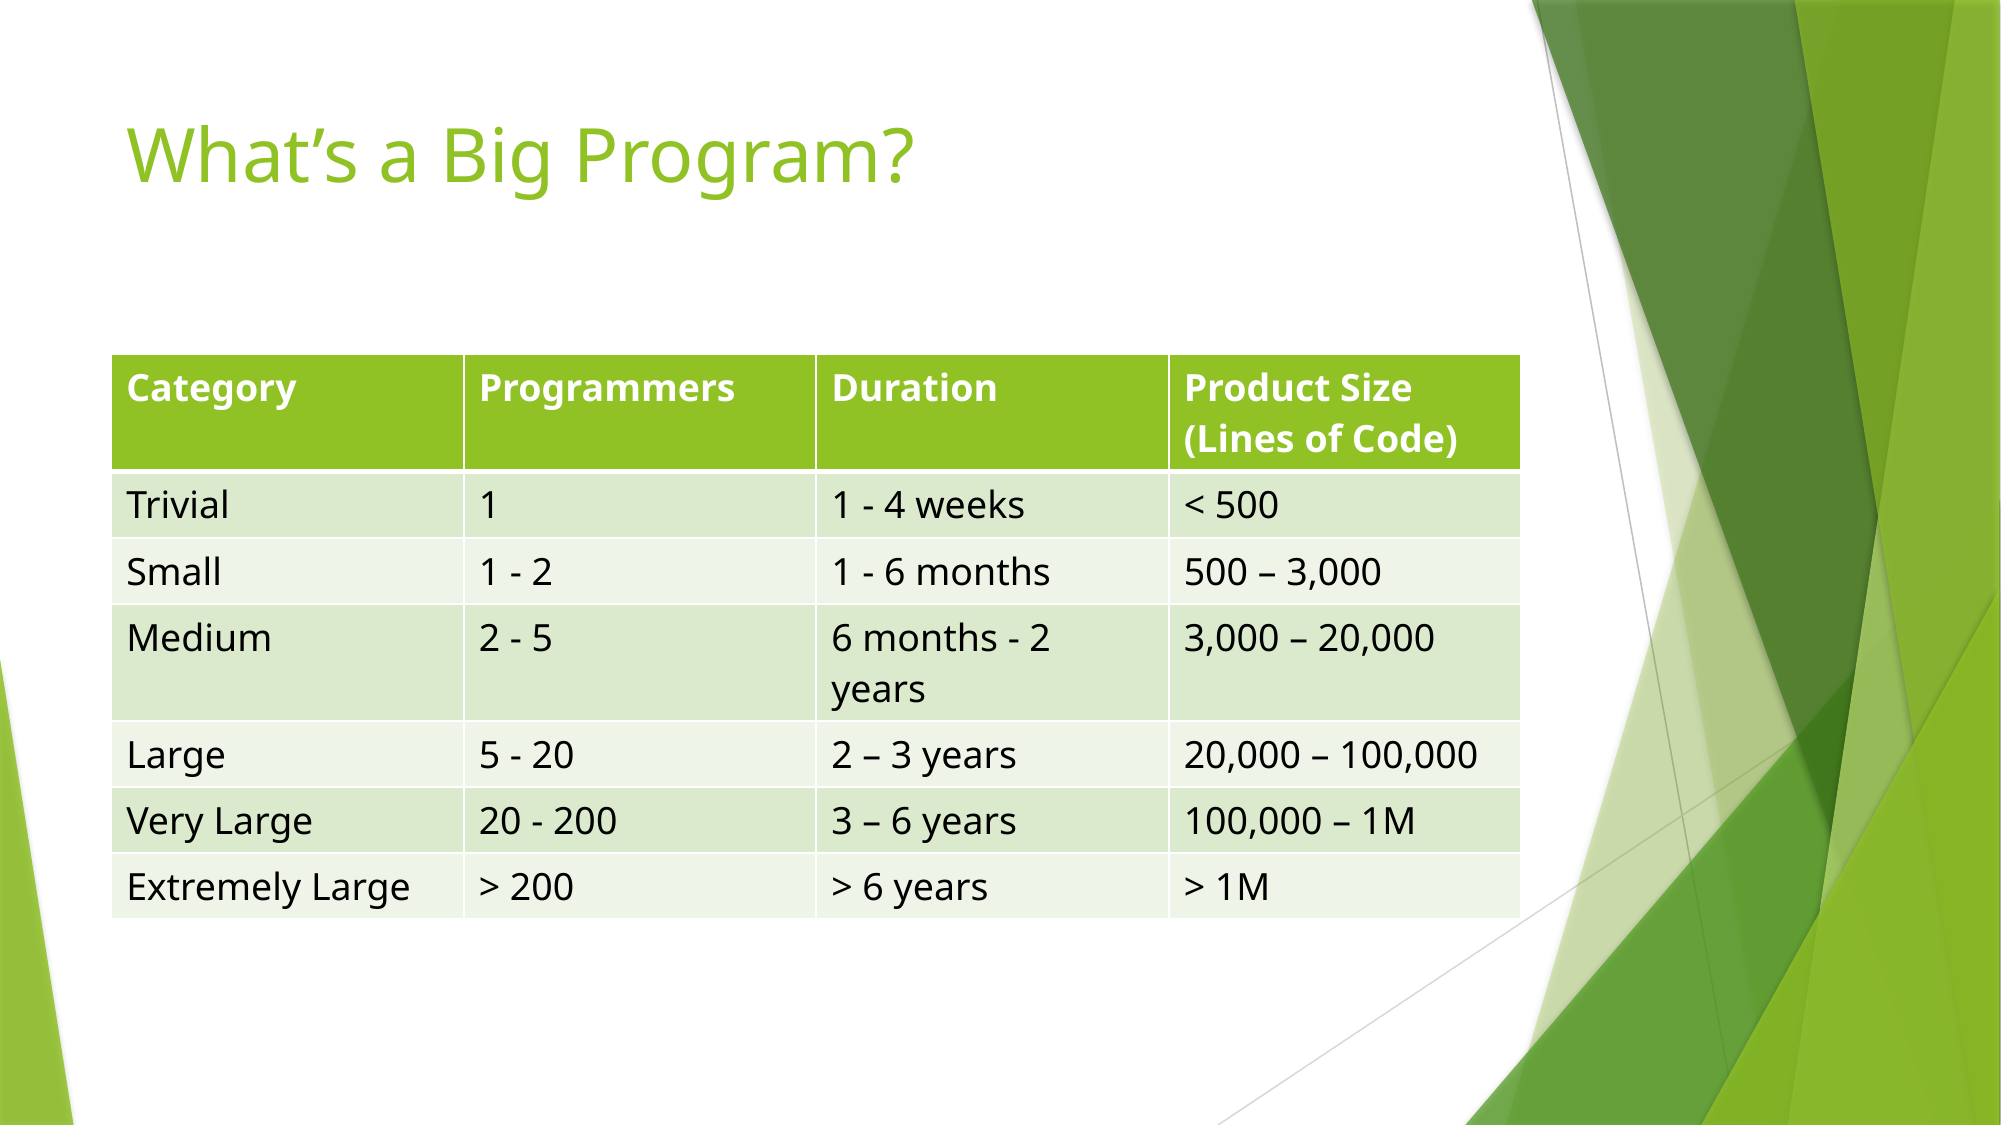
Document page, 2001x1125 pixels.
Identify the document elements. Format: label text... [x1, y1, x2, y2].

table_cell > 6 years [817, 854, 1168, 918]
table_cell 100,000 – 1M [1170, 788, 1520, 852]
table_cell Small [112, 539, 463, 603]
table_cell 1 [465, 474, 815, 537]
table_cell Large [112, 722, 463, 786]
table_header Product Size (Lines of Code) [1170, 355, 1520, 469]
table_header Programmers [465, 355, 815, 469]
table_cell 5 - 20 [465, 722, 815, 786]
table_cell Extremely Large [112, 854, 463, 918]
table_cell < 500 [1170, 474, 1520, 537]
table_cell Very Large [112, 788, 463, 852]
table_cell > 1M [1170, 854, 1520, 918]
table_cell 3,000 – 20,000 [1170, 605, 1520, 720]
table_cell 3 – 6 years [817, 788, 1168, 852]
table_cell 20 - 200 [465, 788, 815, 852]
table_cell 1 - 4 weeks [817, 474, 1168, 537]
table_cell 500 – 3,000 [1170, 539, 1520, 603]
table_cell 1 - 2 [465, 539, 815, 603]
table_cell > 200 [465, 854, 815, 918]
table_cell 2 - 5 [465, 605, 815, 720]
table_header Duration [817, 355, 1168, 469]
table_header Category [112, 355, 463, 469]
table_cell Medium [112, 605, 463, 720]
table_cell 2 – 3 years [817, 722, 1168, 786]
table_cell Trivial [112, 474, 463, 537]
table_cell 6 months - 2 years [817, 605, 1168, 720]
table_cell 1 - 6 months [817, 539, 1168, 603]
title What’s a Big Program? [111, 99, 1522, 317]
table_cell 20,000 – 100,000 [1170, 722, 1520, 786]
